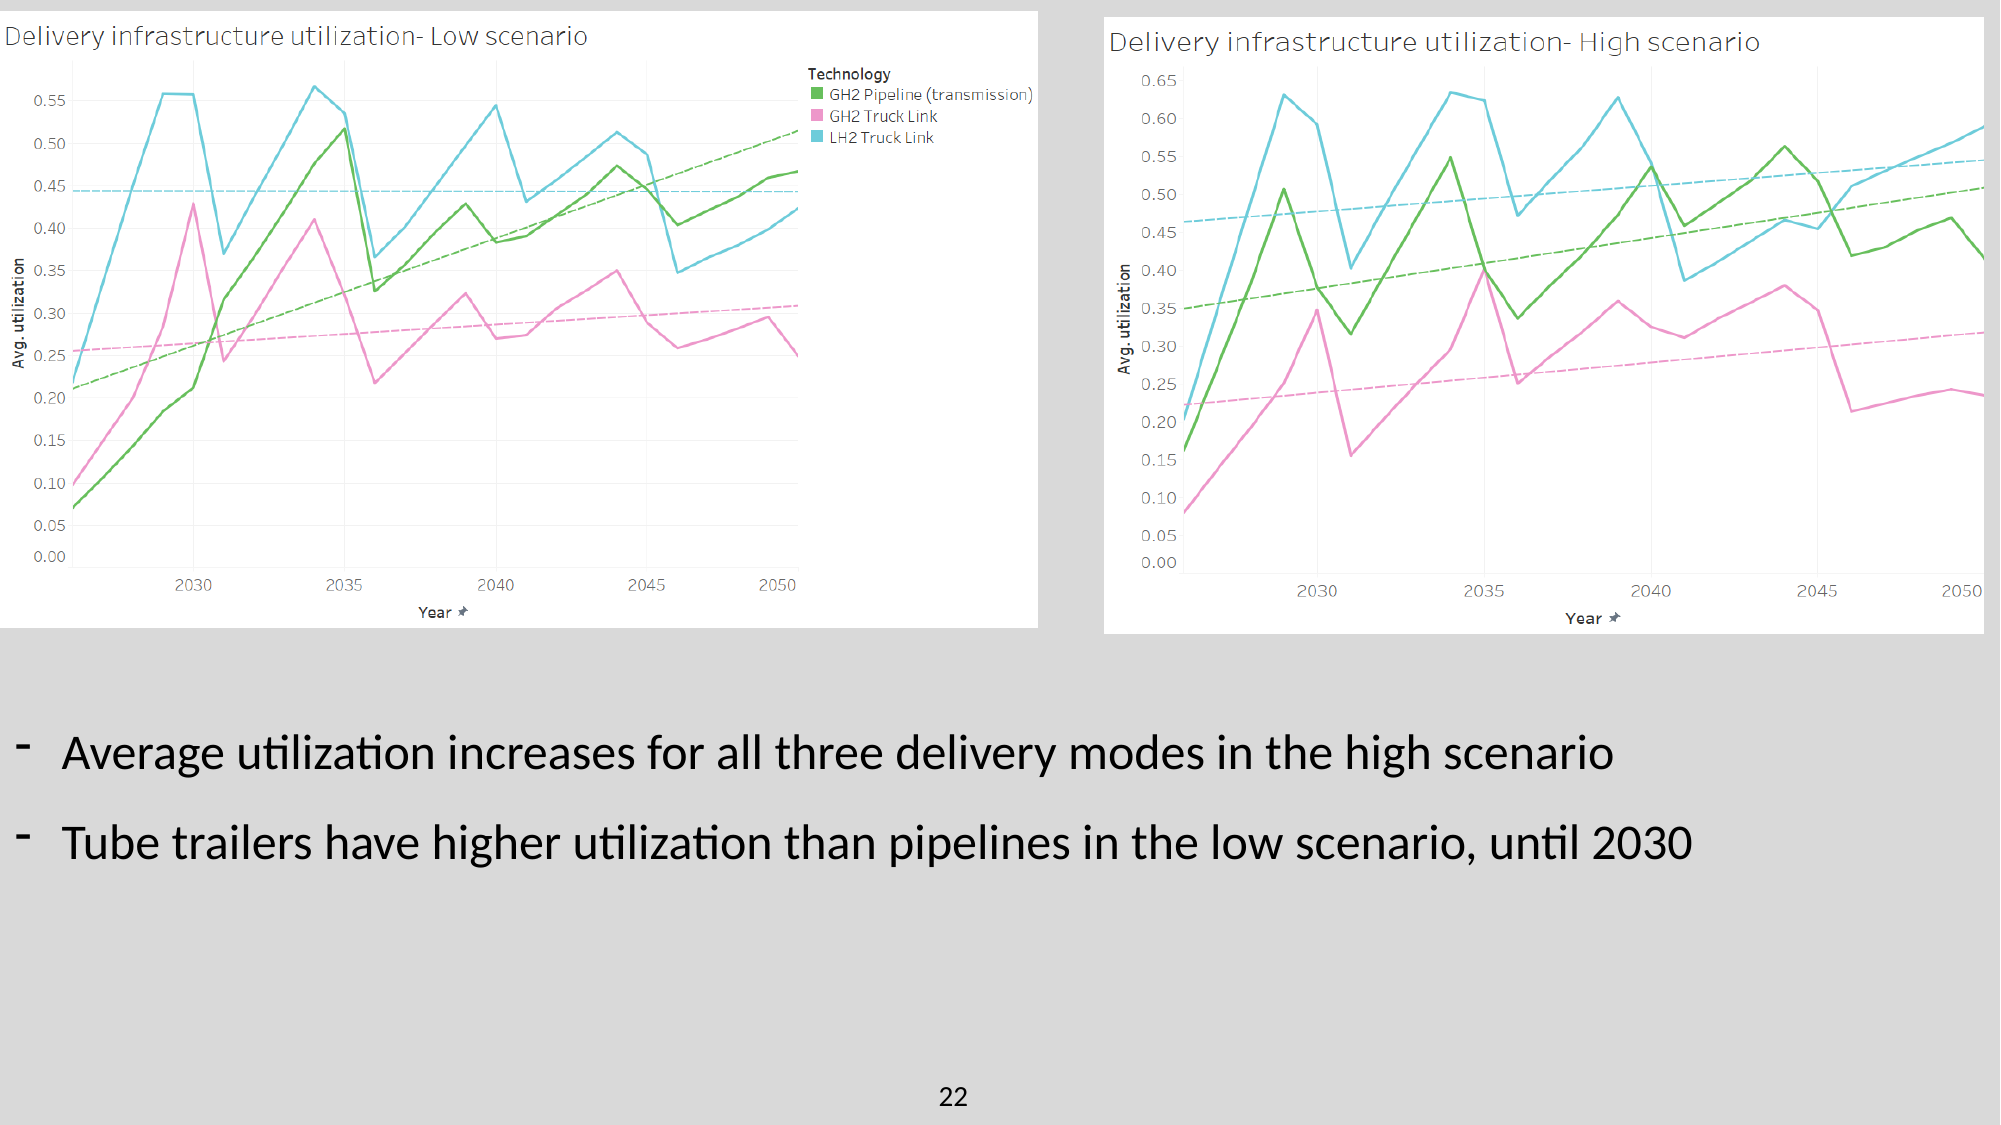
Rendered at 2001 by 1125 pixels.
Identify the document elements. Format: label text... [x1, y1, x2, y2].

slide_number 22 [728, 1065, 1179, 1125]
picture [0, 11, 1038, 628]
text_box Average utilization increases for all three delivery modes in the high scenario Tube trailers have higher utilization than pipelines in the low scenario, until 2030 [0, 682, 1984, 982]
picture [1104, 17, 1984, 634]
